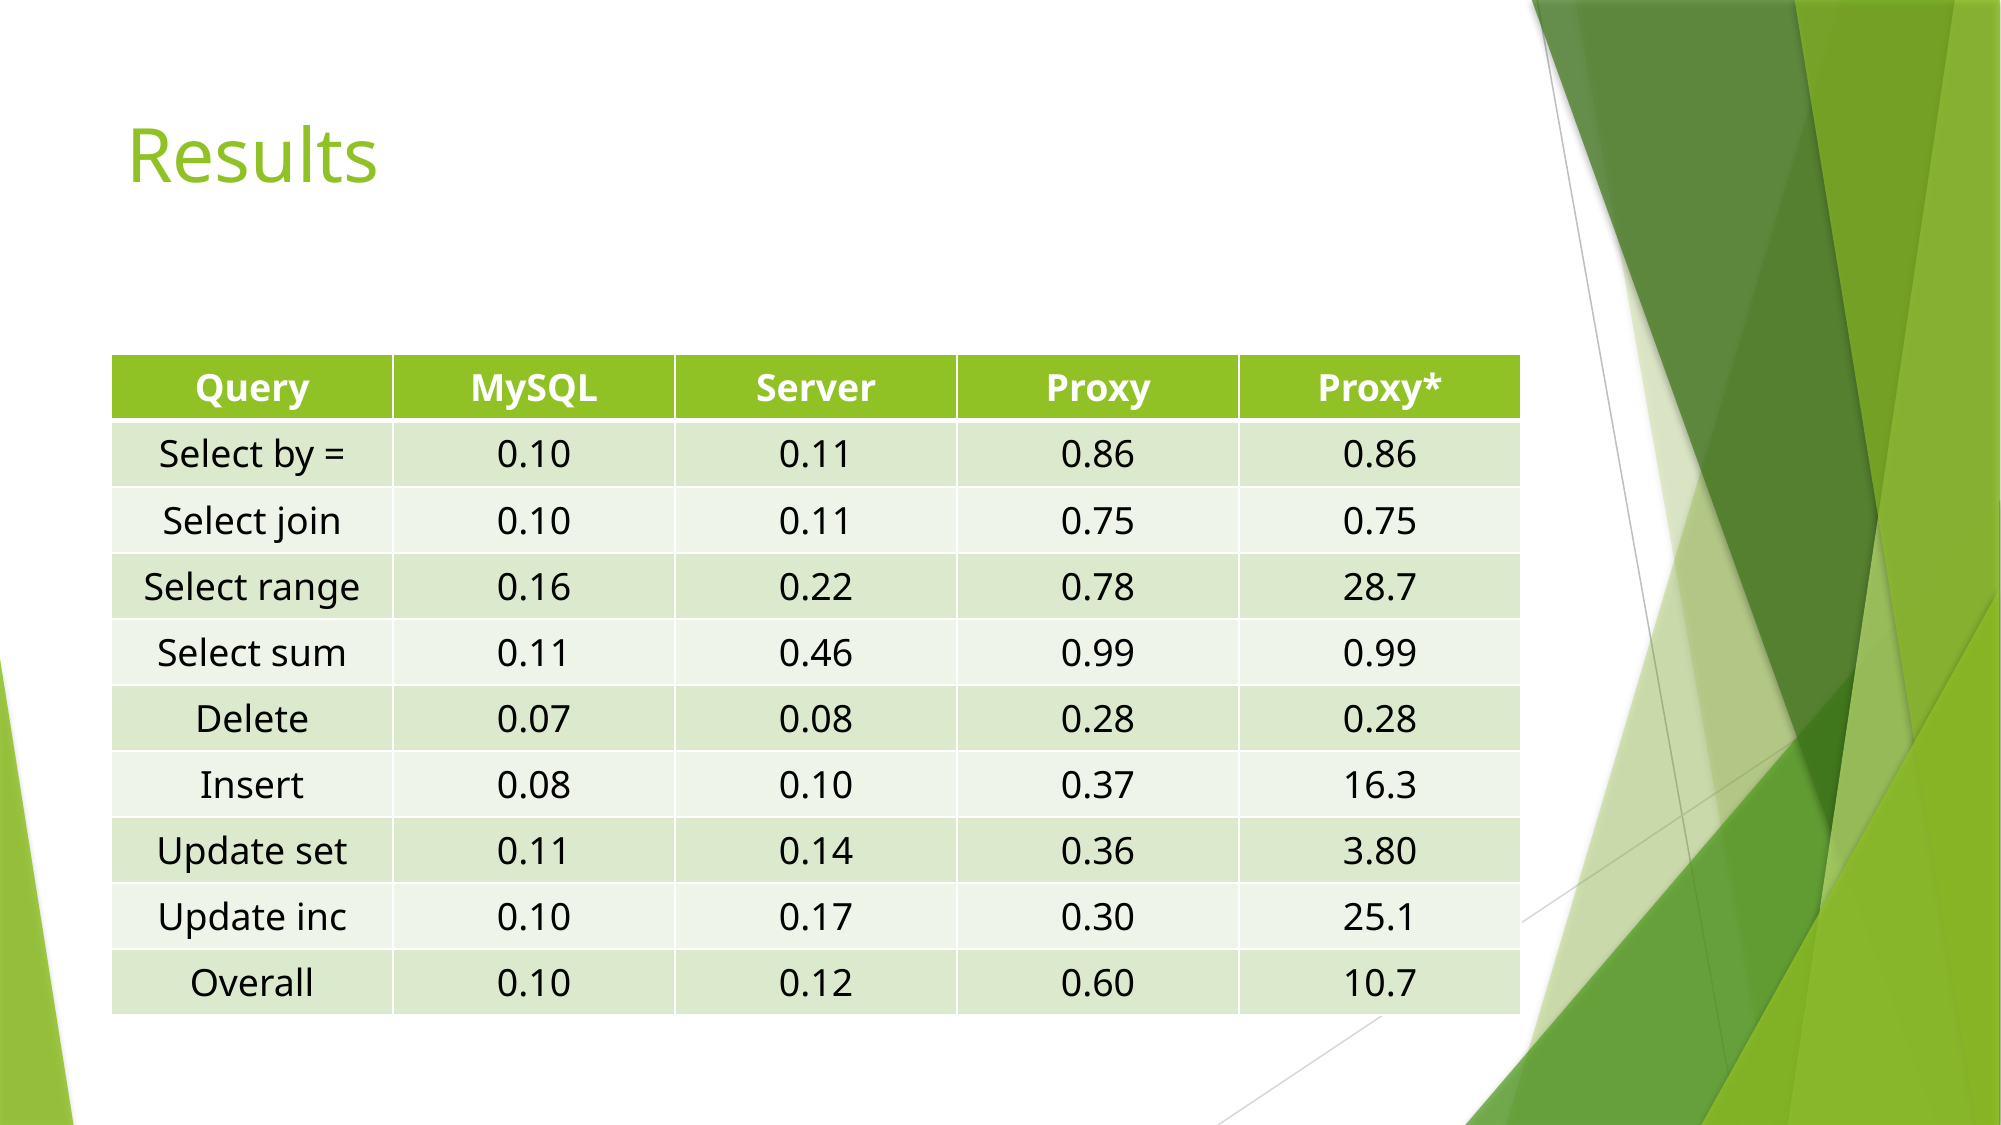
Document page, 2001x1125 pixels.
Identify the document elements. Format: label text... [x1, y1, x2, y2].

table_cell 0.10 [676, 752, 956, 816]
table_header Proxy [958, 355, 1238, 418]
table_cell 0.11 [394, 620, 674, 684]
table_cell 0.16 [394, 554, 674, 618]
table_cell Update inc [112, 884, 392, 948]
table_cell 0.10 [394, 884, 674, 948]
table_header Query [112, 355, 392, 418]
table_cell Delete [112, 686, 392, 750]
table_cell Select sum [112, 620, 392, 684]
table_cell 0.78 [958, 554, 1238, 618]
table_cell 10.7 [1240, 950, 1520, 1014]
table_cell 0.30 [958, 884, 1238, 948]
table_cell 0.22 [676, 554, 956, 618]
table_cell 0.17 [676, 884, 956, 948]
table_header Server [676, 355, 956, 418]
table_cell Insert [112, 752, 392, 816]
table_cell Update set [112, 818, 392, 882]
title Results [111, 99, 1522, 317]
table_cell 0.99 [1240, 620, 1520, 684]
table_cell 0.10 [394, 950, 674, 1014]
table_cell 0.36 [958, 818, 1238, 882]
table_cell 25.1 [1240, 884, 1520, 948]
table_cell 0.60 [958, 950, 1238, 1014]
table_cell 0.75 [1240, 488, 1520, 552]
table_cell 0.28 [1240, 686, 1520, 750]
table_header MySQL [394, 355, 674, 418]
table_cell 0.46 [676, 620, 956, 684]
table_cell 0.86 [958, 423, 1238, 486]
table_cell 0.99 [958, 620, 1238, 684]
table_cell 3.80 [1240, 818, 1520, 882]
table_cell 0.07 [394, 686, 674, 750]
table_cell 0.86 [1240, 423, 1520, 486]
table_cell Overall [112, 950, 392, 1014]
table_cell 0.11 [676, 488, 956, 552]
table_header Proxy* [1240, 355, 1520, 418]
table_cell 0.11 [394, 818, 674, 882]
table_cell Select by = [112, 423, 392, 486]
table_cell 0.08 [676, 686, 956, 750]
table_cell 0.28 [958, 686, 1238, 750]
table_cell 0.10 [394, 488, 674, 552]
table_cell Select range [112, 554, 392, 618]
table_cell 0.14 [676, 818, 956, 882]
table_cell Select join [112, 488, 392, 552]
table_cell 0.08 [394, 752, 674, 816]
table_cell 16.3 [1240, 752, 1520, 816]
table_cell 0.12 [676, 950, 956, 1014]
table_cell 0.11 [676, 423, 956, 486]
table_cell 0.10 [394, 423, 674, 486]
table_cell 28.7 [1240, 554, 1520, 618]
table_cell 0.75 [958, 488, 1238, 552]
table_cell 0.37 [958, 752, 1238, 816]
